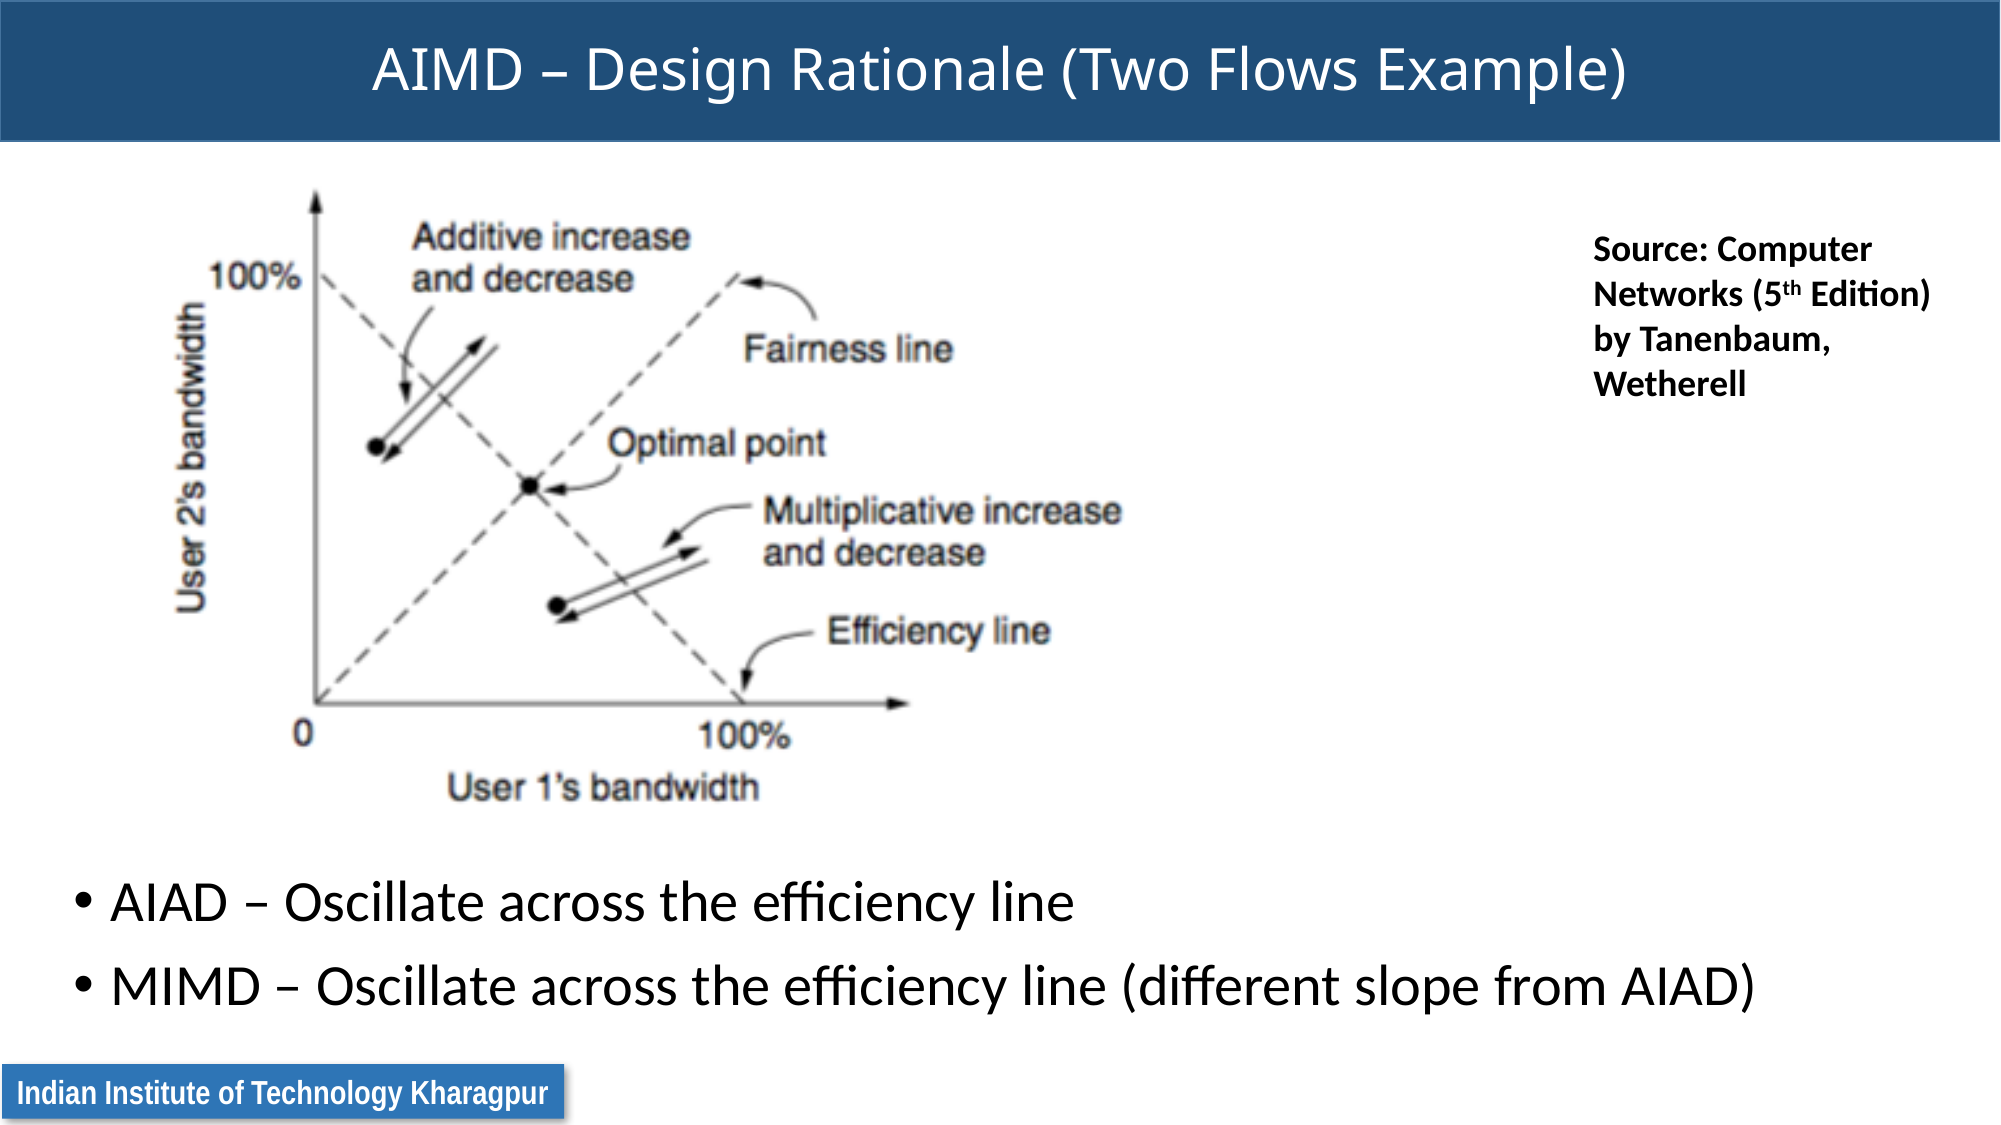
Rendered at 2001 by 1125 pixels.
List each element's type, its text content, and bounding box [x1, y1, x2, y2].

text_box Source: Computer Networks (5th Edition) by Tanenbaum, Wetherell [1578, 217, 1954, 412]
list AIAD – Oscillate across the efficiency line MIMD – Oscillate across the efficiency line (different slope from AIAD) [58, 186, 1954, 1065]
title AIMD – Design Rationale (Two Flows Example) [0, 1, 2000, 141]
picture [89, 165, 1198, 854]
